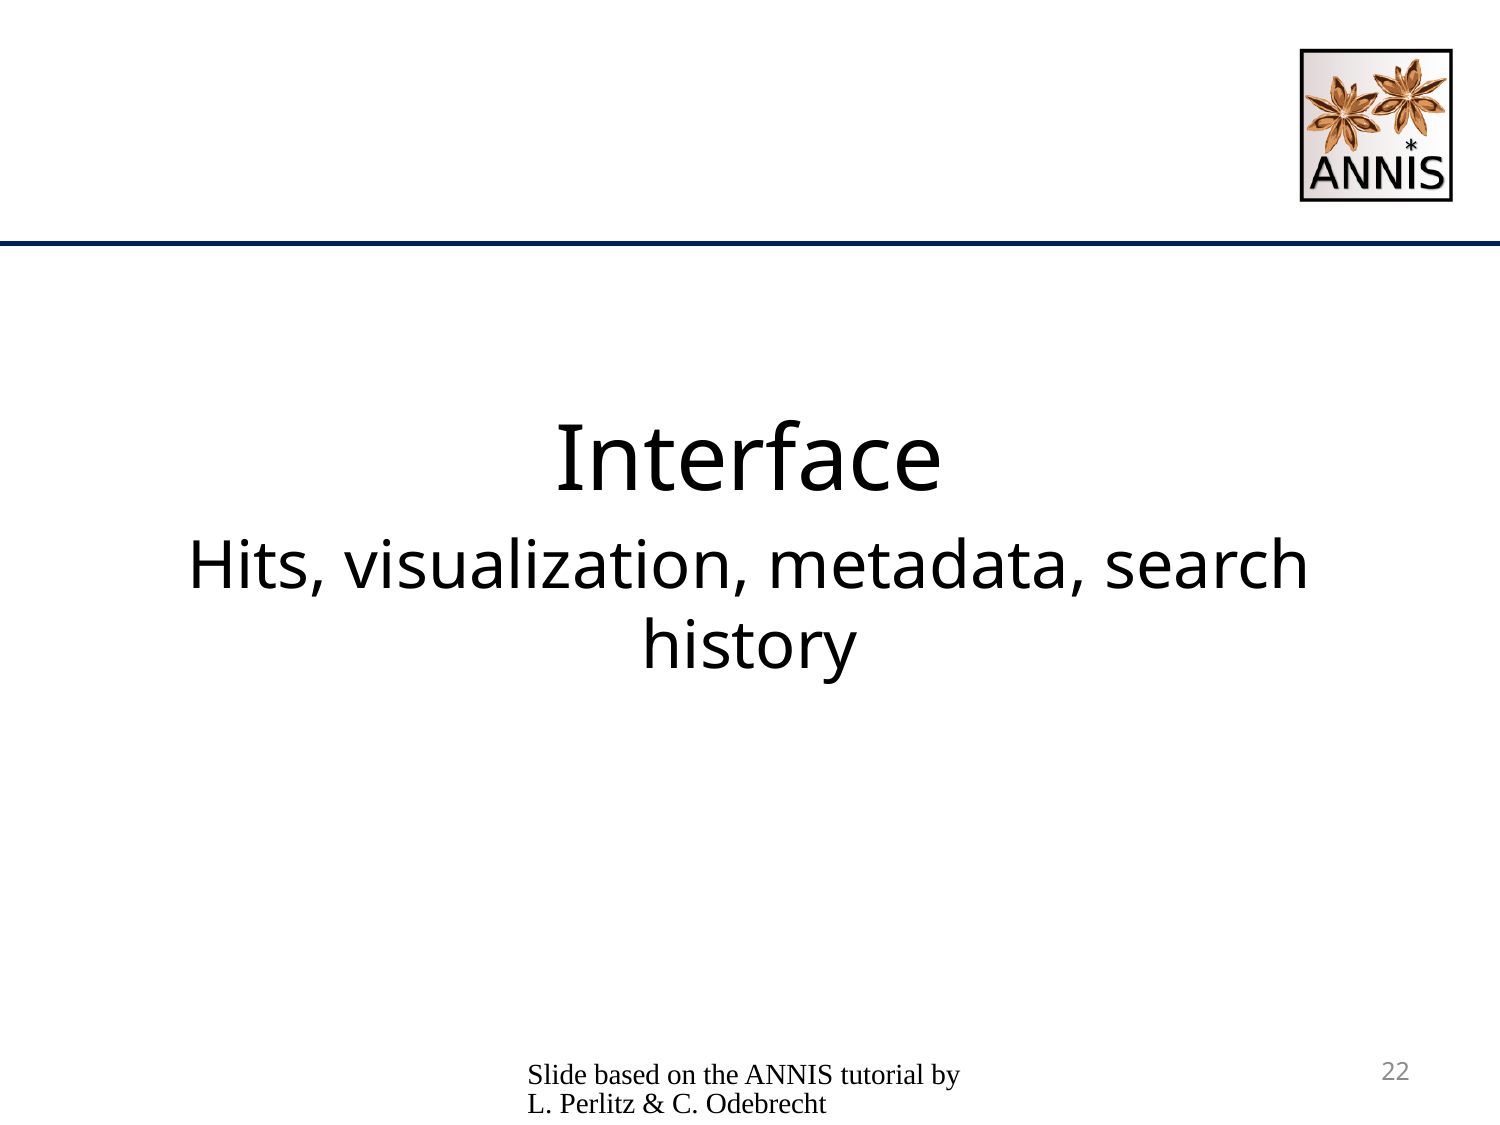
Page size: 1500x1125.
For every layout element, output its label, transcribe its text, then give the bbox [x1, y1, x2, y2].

footer Slide based on the ANNIS tutorial by L. Perlitz & C. Odebrecht [512, 1042, 988, 1103]
picture [1293, 42, 1459, 209]
slide_number 22 [1074, 1042, 1425, 1103]
list Interface Hits, visualization, metadata, search history [75, 262, 1425, 1005]
